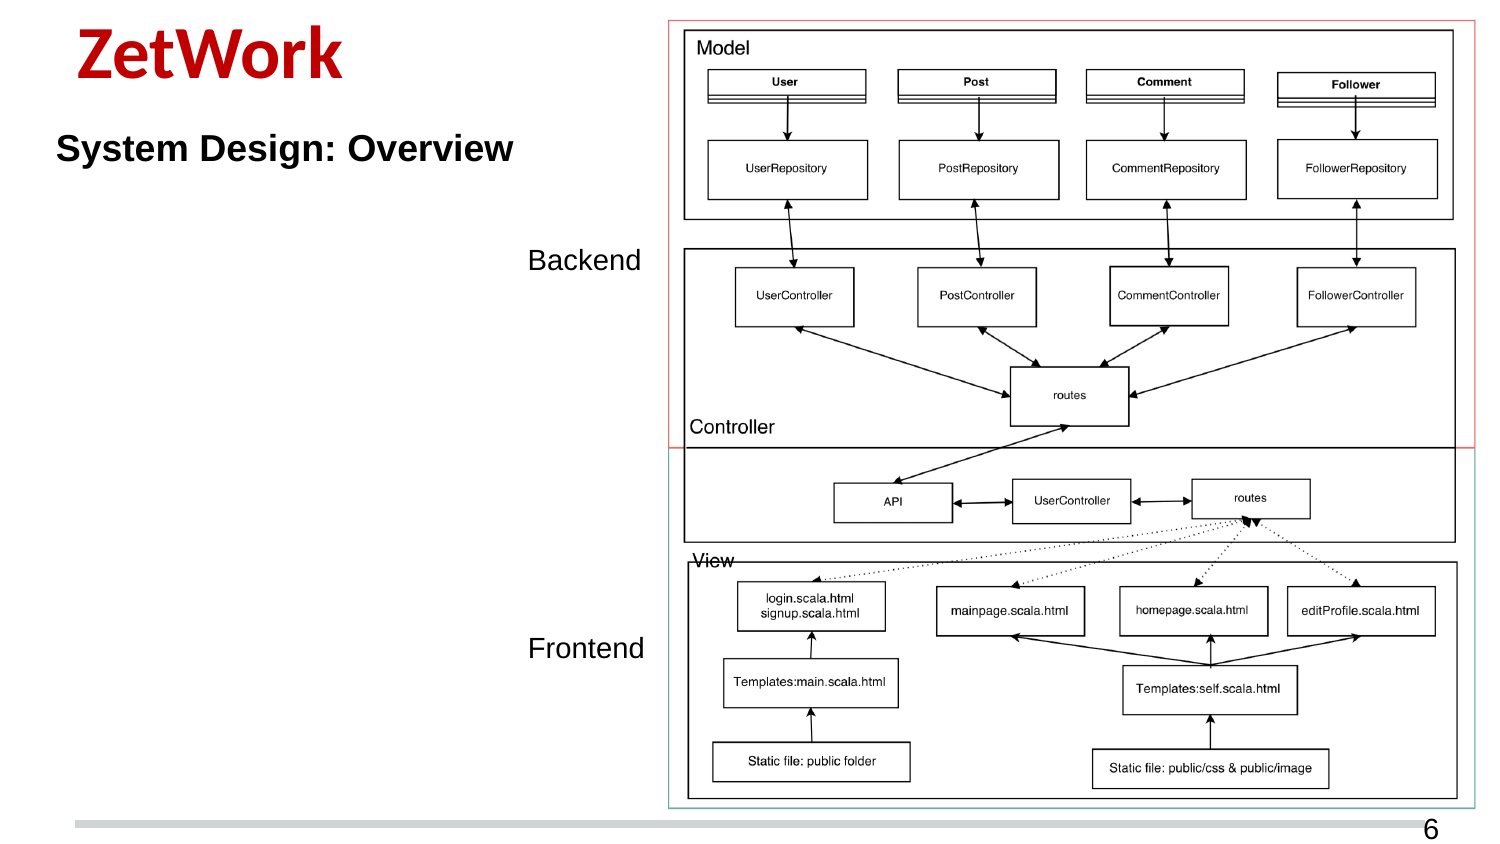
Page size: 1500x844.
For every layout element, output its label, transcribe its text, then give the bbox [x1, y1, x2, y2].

picture [653, 4, 1495, 816]
text_box Frontend [513, 621, 648, 672]
slide_number 5 [1412, 805, 1500, 840]
title ZetWork [62, 46, 648, 109]
text_box Backend [513, 234, 648, 284]
list System Design: Overview [40, 109, 648, 777]
